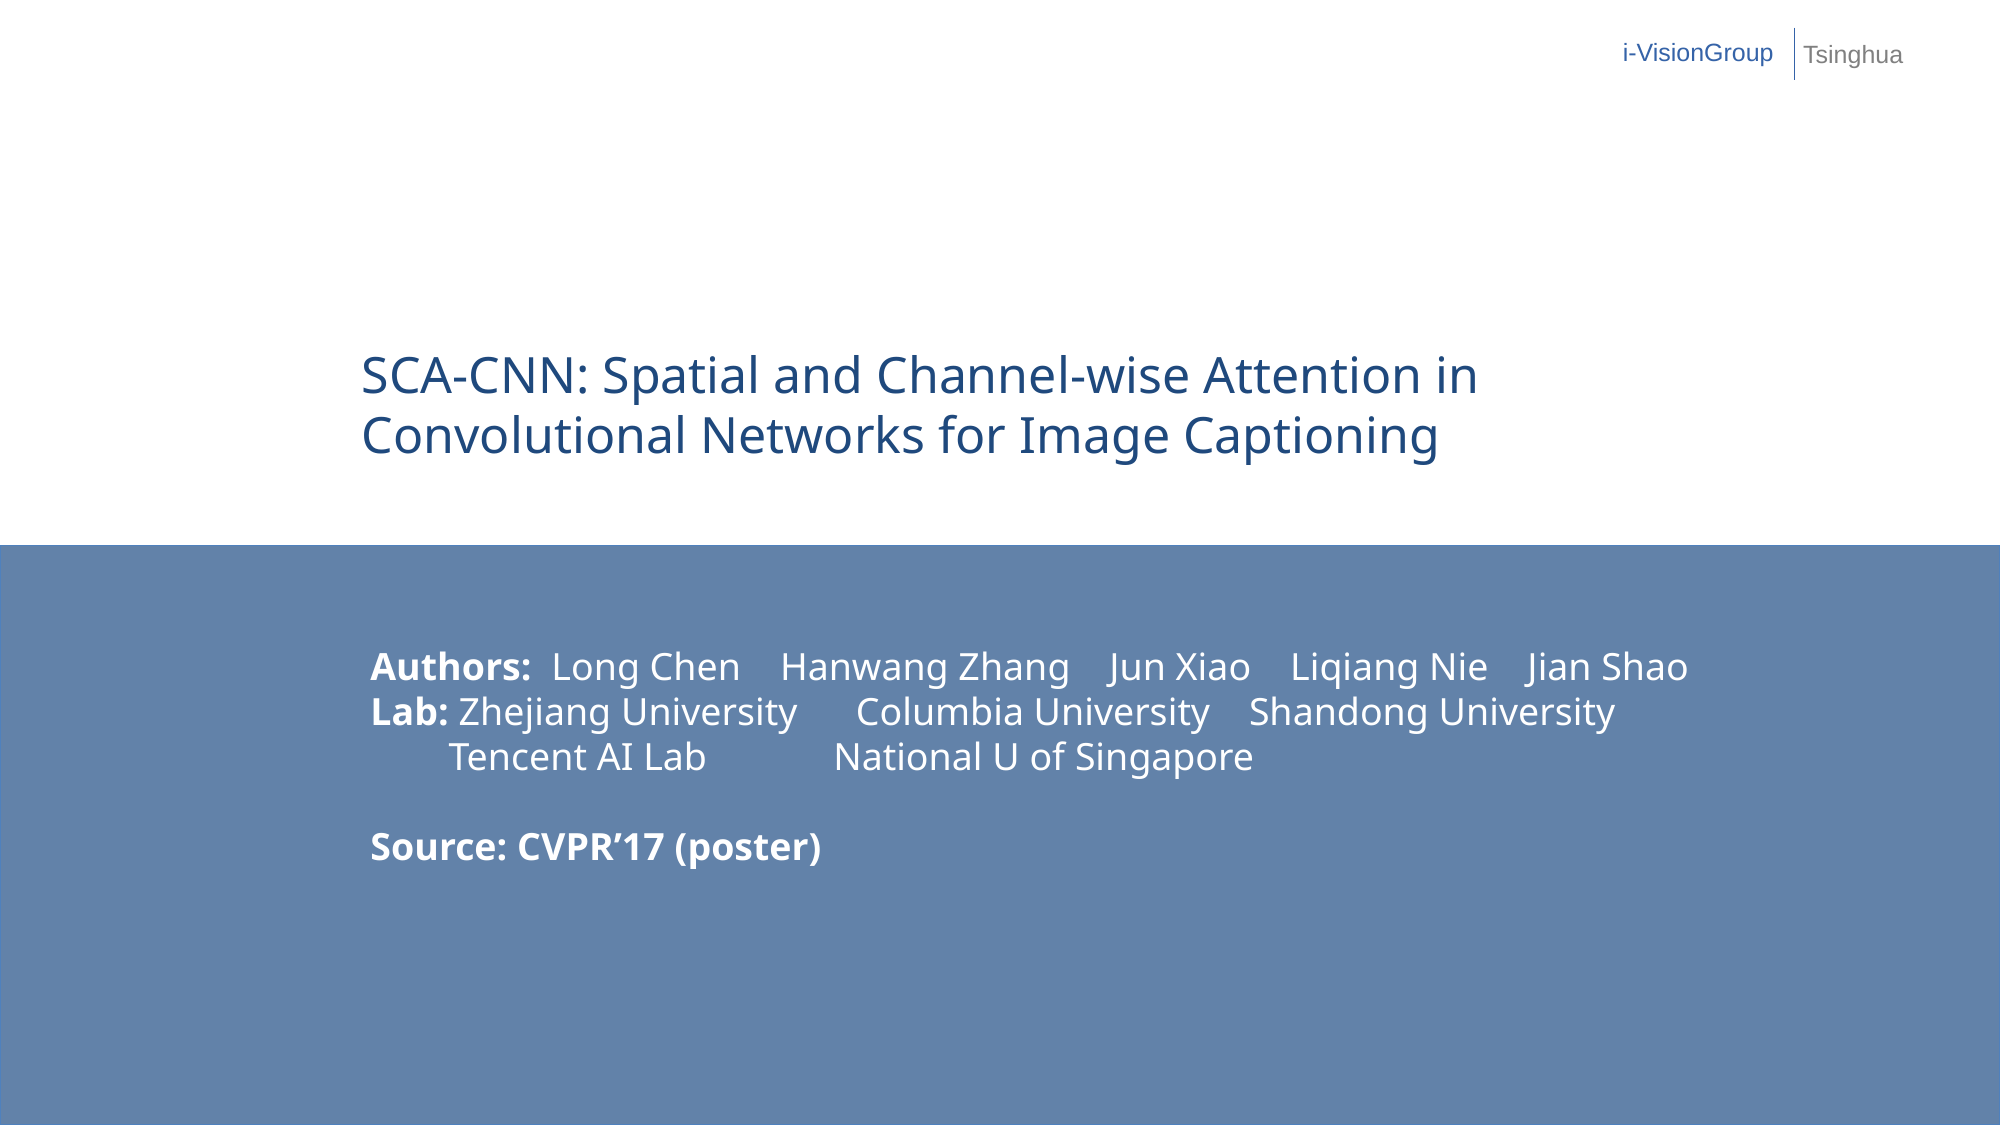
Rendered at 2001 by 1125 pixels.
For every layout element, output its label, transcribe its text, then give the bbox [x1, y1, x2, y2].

text_box Authors: Long Chen Hanwang Zhang Jun Xiao Liqiang Nie Jian Shao Lab: Zhejiang University Columbia University Shandong University Tencent AI Lab National U of Singapore Source: CVPR’17 (poster) [355, 635, 1786, 876]
text_box [0, 545, 2000, 1125]
text_box SCA-CNN: Spatial and Channel-wise Attention in Convolutional Networks for Image Captioning [347, 336, 1706, 532]
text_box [1607, 27, 1920, 81]
